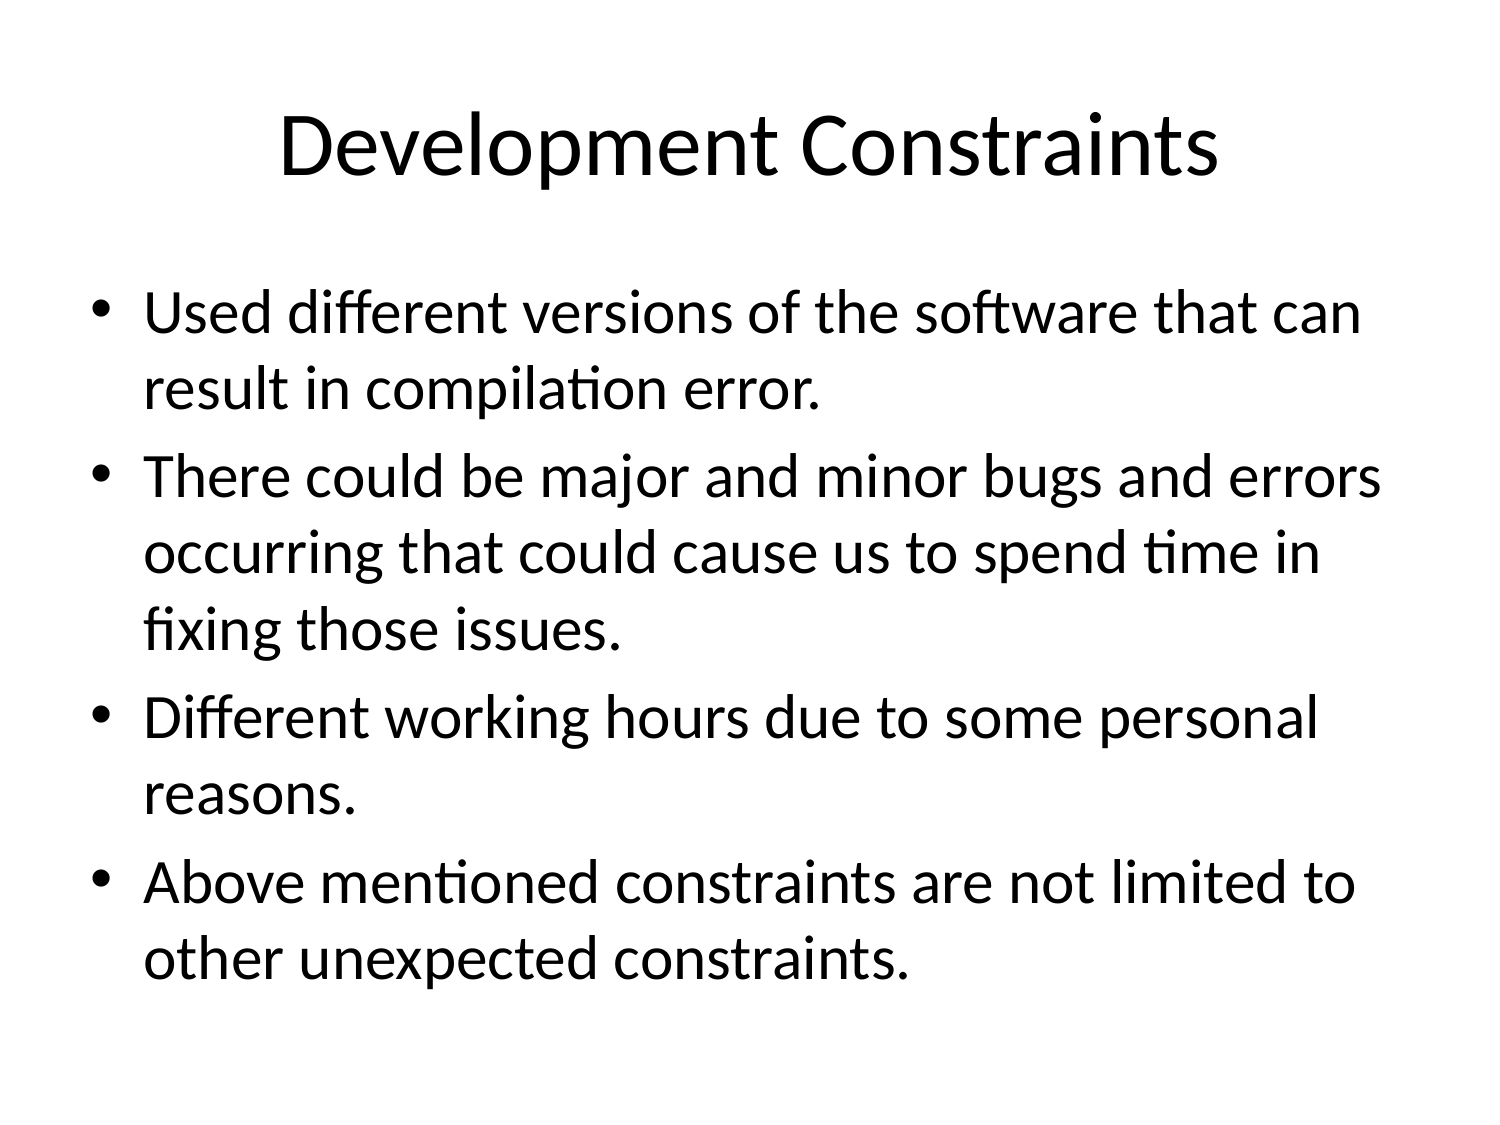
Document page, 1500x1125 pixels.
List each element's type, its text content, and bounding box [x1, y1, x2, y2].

list Used different versions of the software that can result in compilation error. There could be major and minor bugs and errors occurring that could cause us to spend time in fixing those issues. Different working hours due to some personal reasons. Above mentioned constraints are not limited to other unexpected constraints. [75, 262, 1425, 1005]
title Development Constraints [75, 45, 1425, 233]
